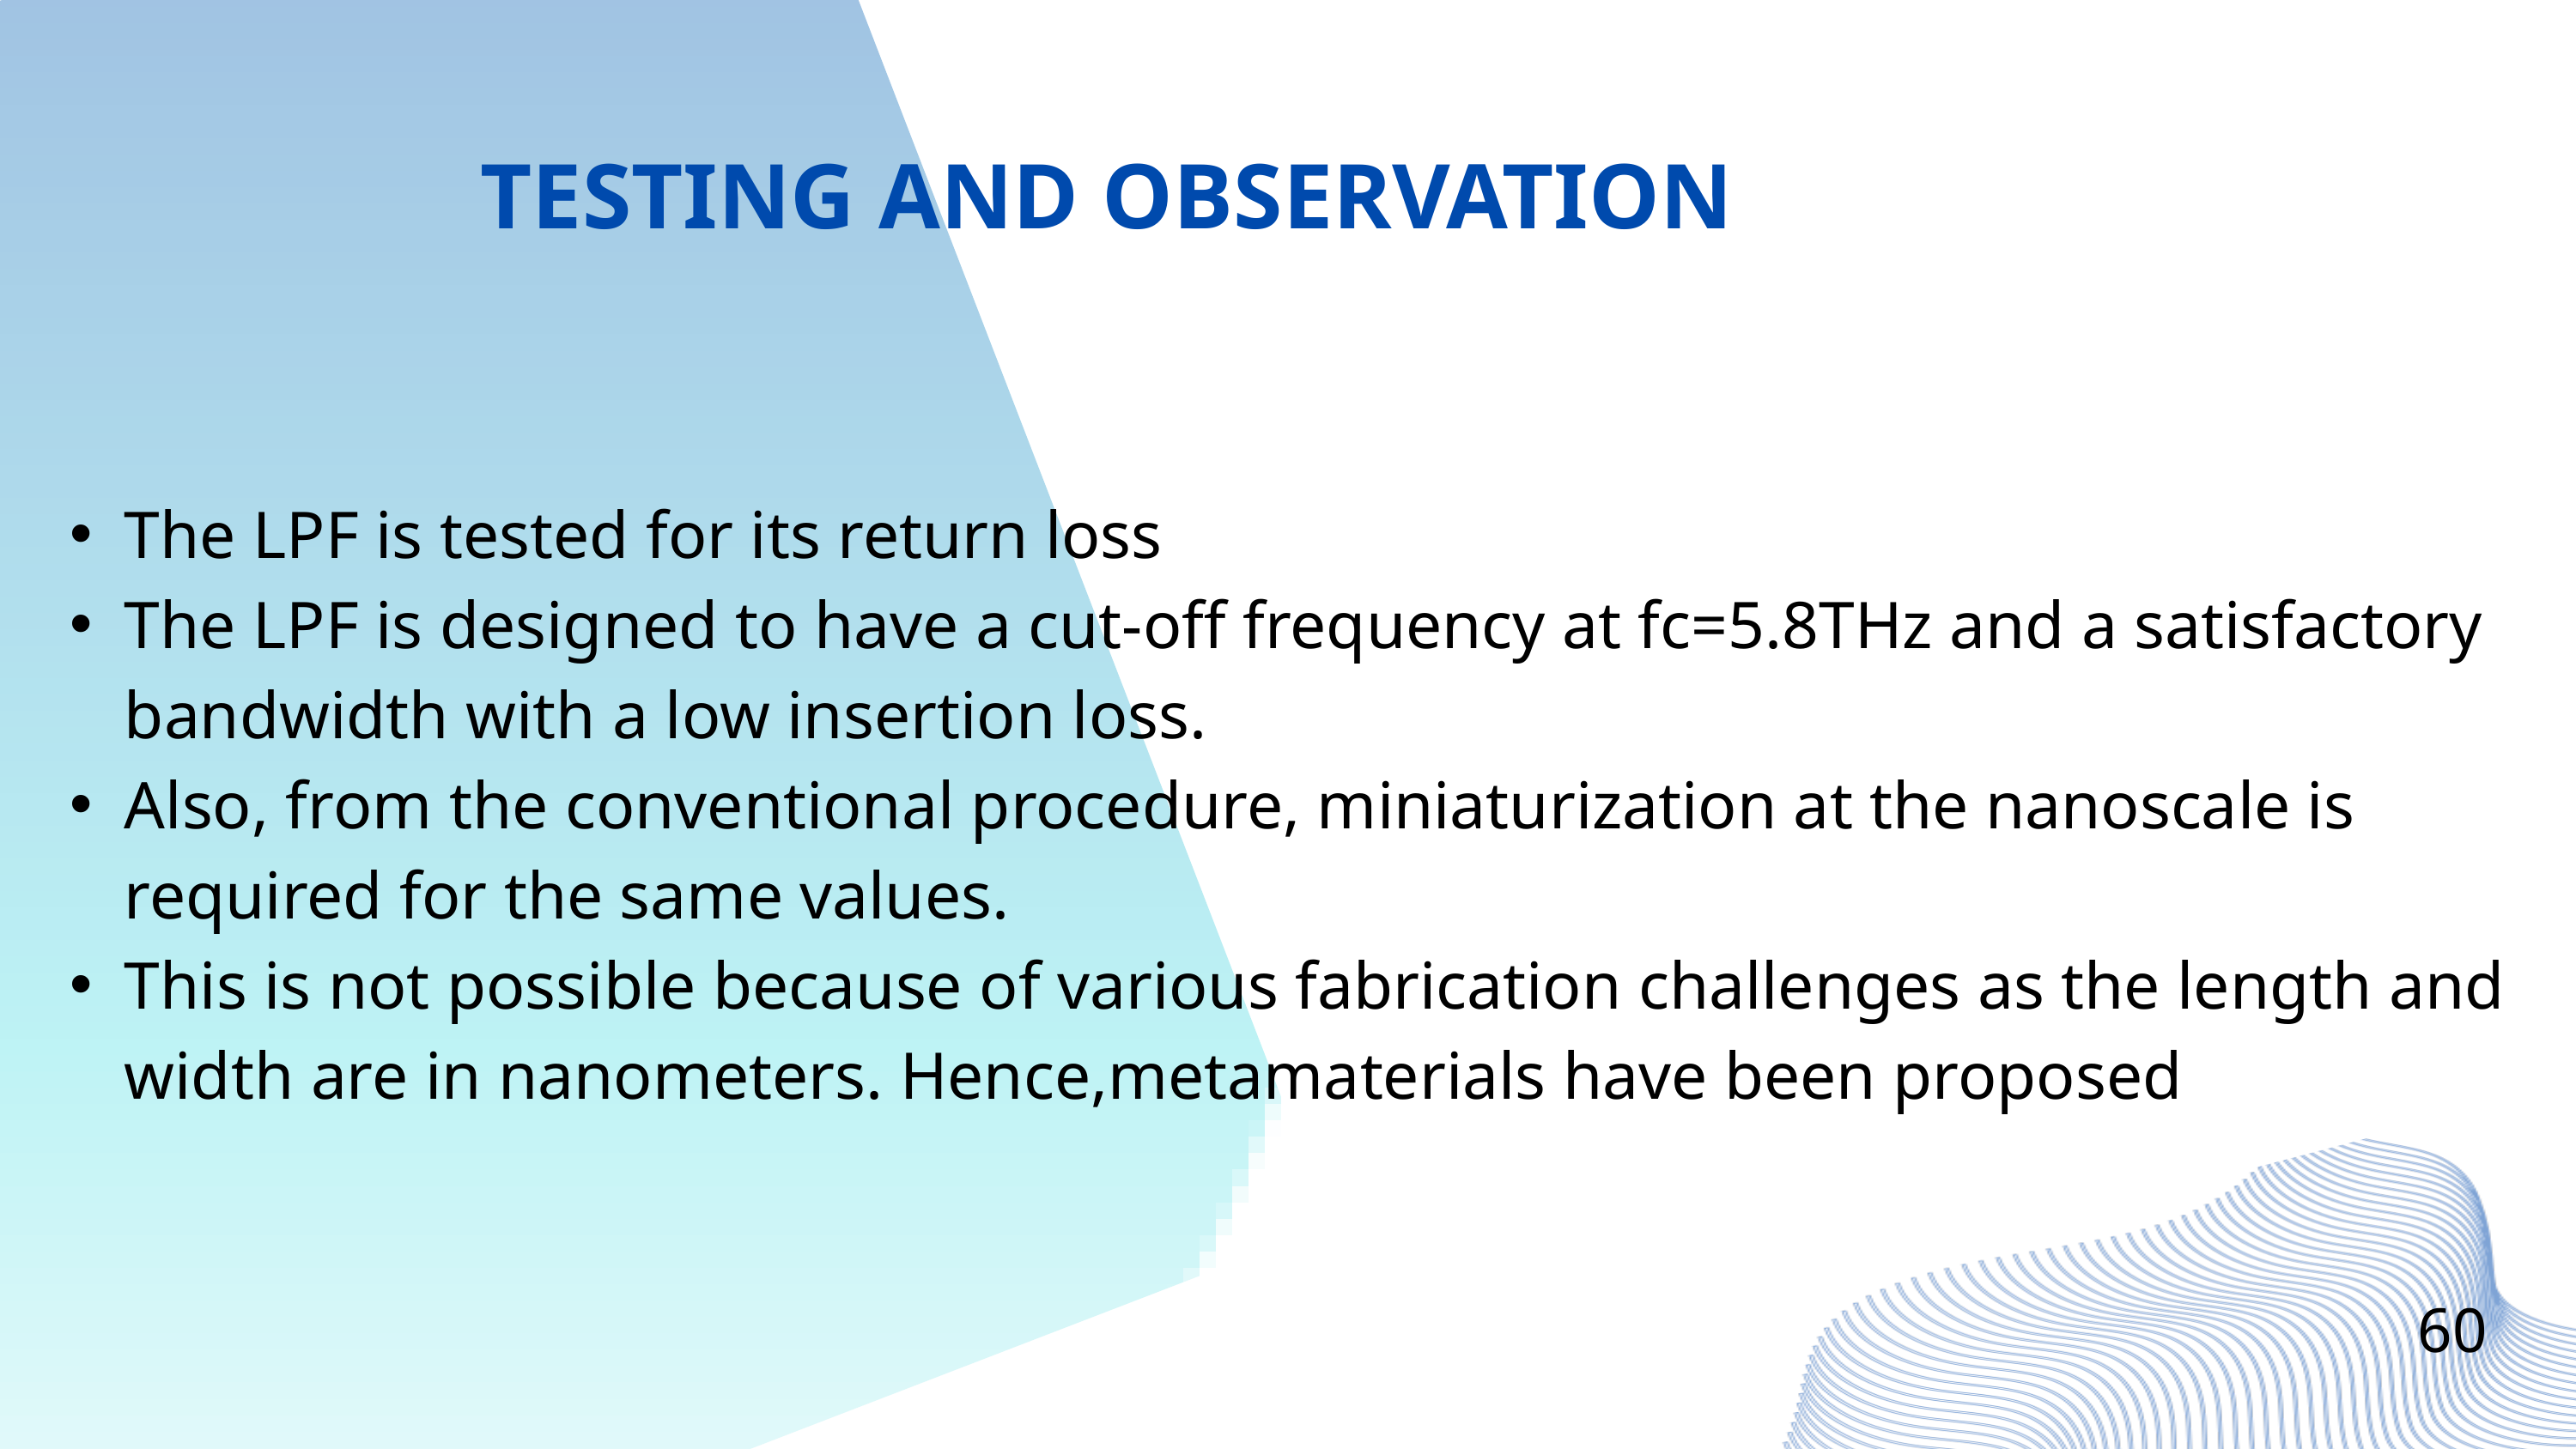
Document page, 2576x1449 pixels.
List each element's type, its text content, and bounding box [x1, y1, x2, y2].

text_box TESTING AND OBSERVATION [480, 156, 2432, 247]
text_box 60 [2379, 1279, 2525, 1365]
text_box [1525, 1203, 2576, 1449]
text_box [0, 0, 1331, 1449]
text_box The LPF is tested for its return loss The LPF is designed to have a cut-off frequency at fc=5.8THz and a satisfactory bandwidth with a low insertion loss. Also, from the conventional procedure, miniaturization at the nanoscale is required for the same values. This is not possible because of various fabrication challenges as the length and width are in nanometers. Hence,metamaterials have been proposed [15, 481, 2576, 1203]
